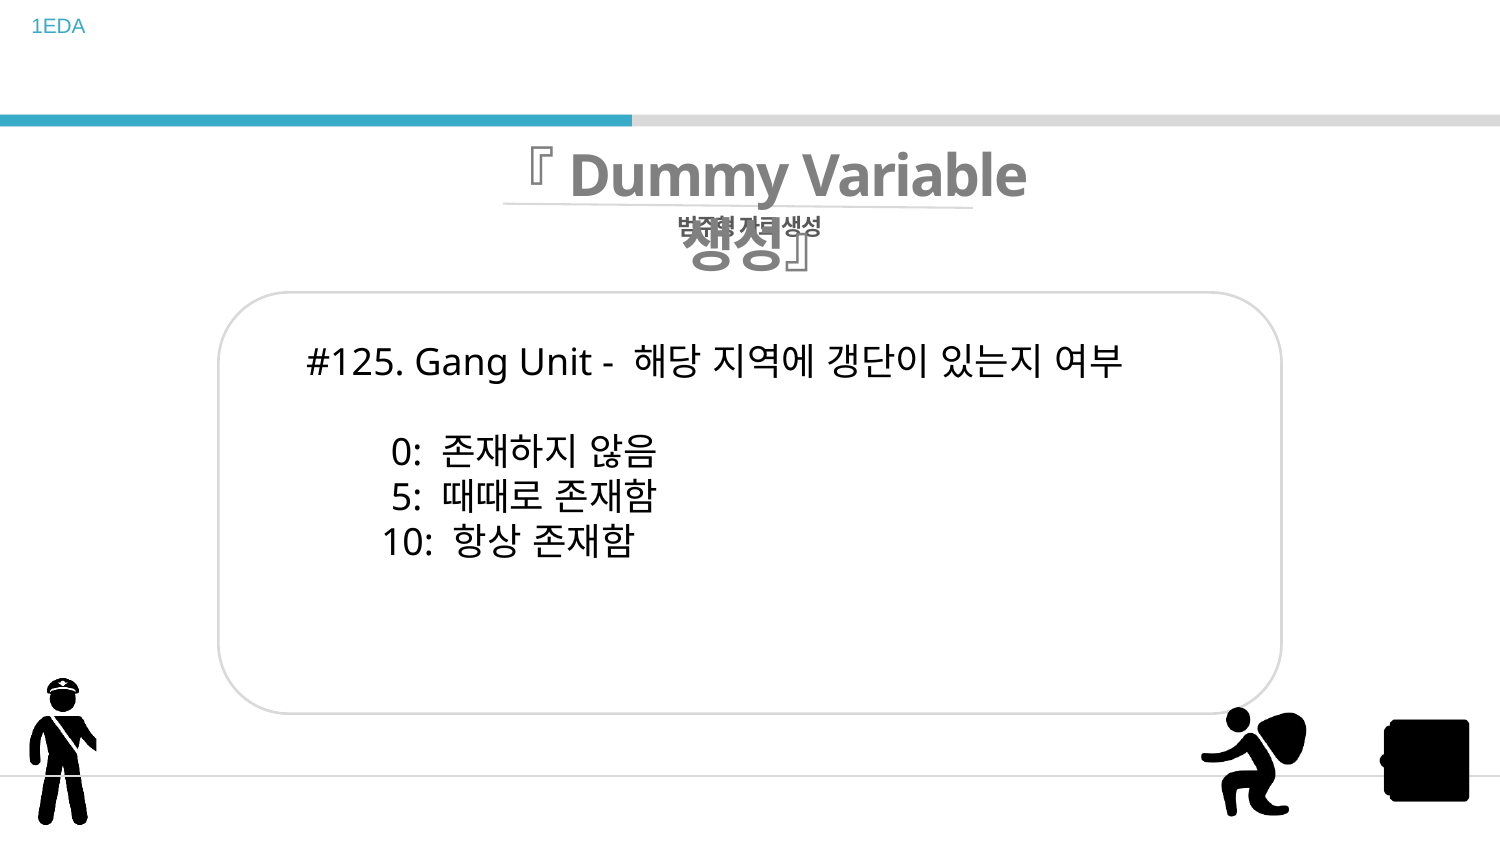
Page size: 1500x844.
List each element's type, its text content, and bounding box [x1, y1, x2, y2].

picture [18, 678, 97, 775]
text_box #125. Gang Unit - 해당 지역에 갱단이 있는지 여부 0: 존재하지 않음 5: 때때로 존재함 10: 항상 존재함 [291, 330, 1233, 616]
picture [1378, 598, 1500, 822]
text_box 『Dummy Variable 생성』 [444, 131, 1079, 286]
text_box [0, 113, 634, 129]
picture [1198, 610, 1337, 834]
text_box [634, 113, 1500, 129]
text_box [502, 203, 974, 209]
picture [18, 777, 97, 827]
text_box [216, 290, 1284, 716]
text_box 1EDA [16, 5, 361, 45]
